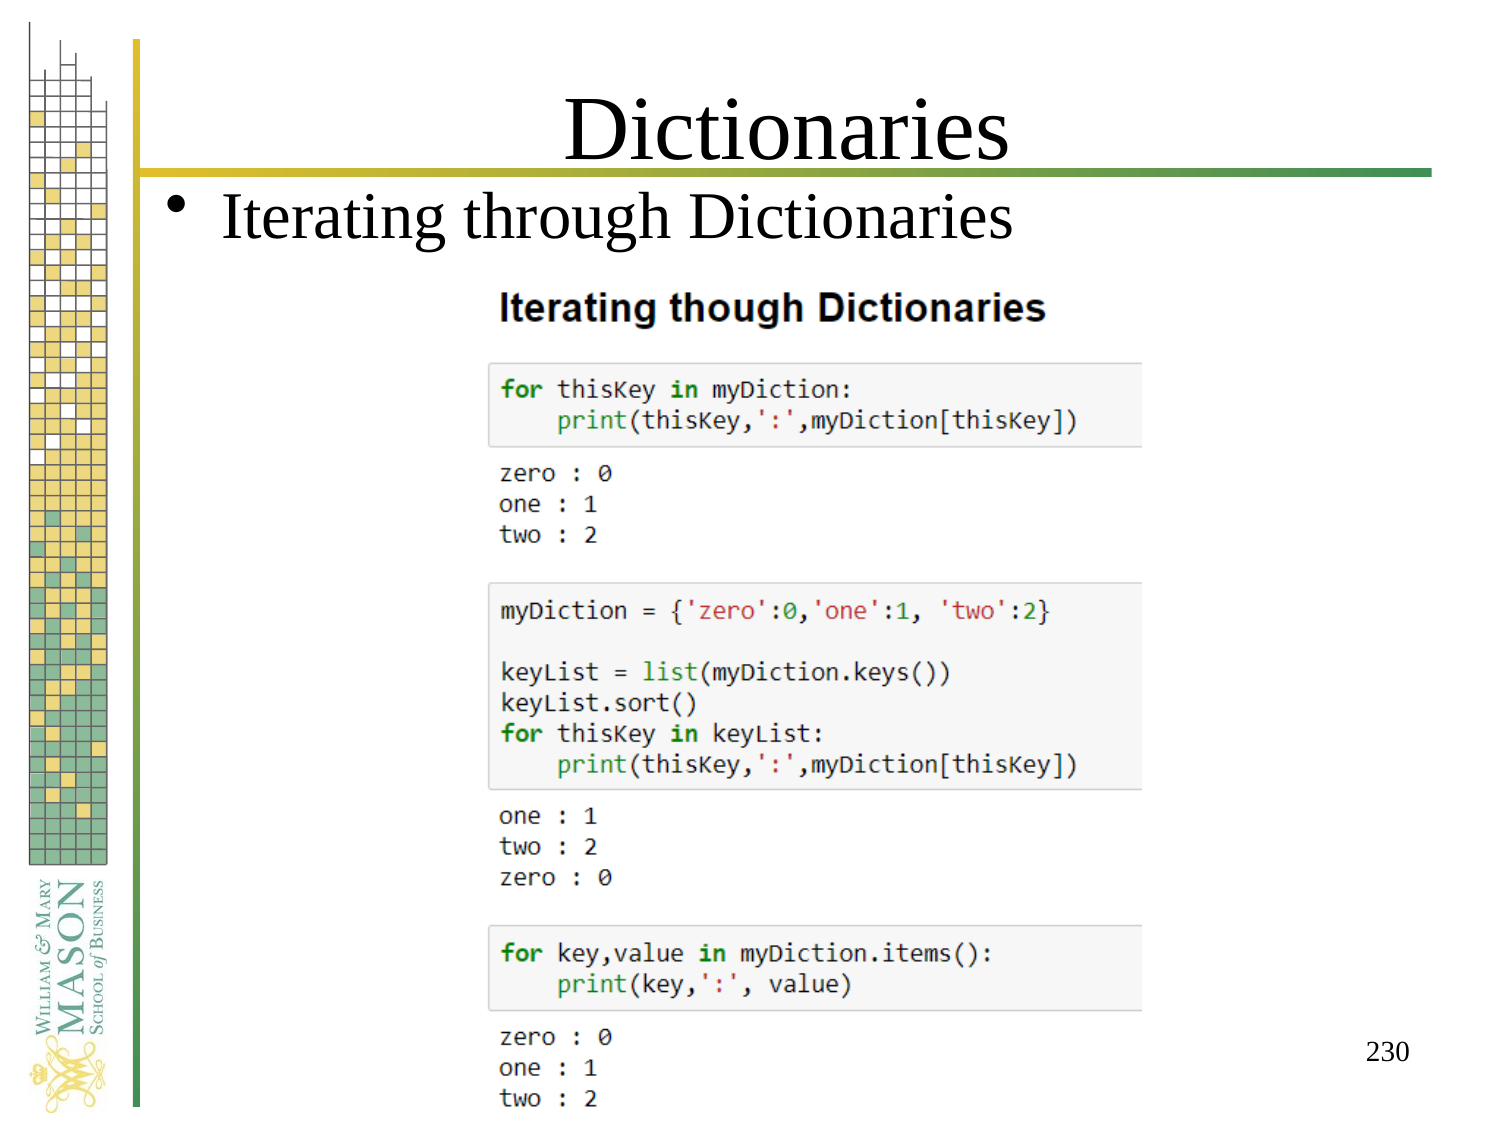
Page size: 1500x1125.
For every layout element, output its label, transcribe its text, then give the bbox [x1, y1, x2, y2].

list Iterating through Dictionaries [150, 164, 1425, 932]
table_cell is [29, 879, 107, 1113]
picture [478, 275, 1142, 1114]
slide_number 230 [1147, 1024, 1426, 1103]
title Dictionaries [150, 45, 1425, 164]
